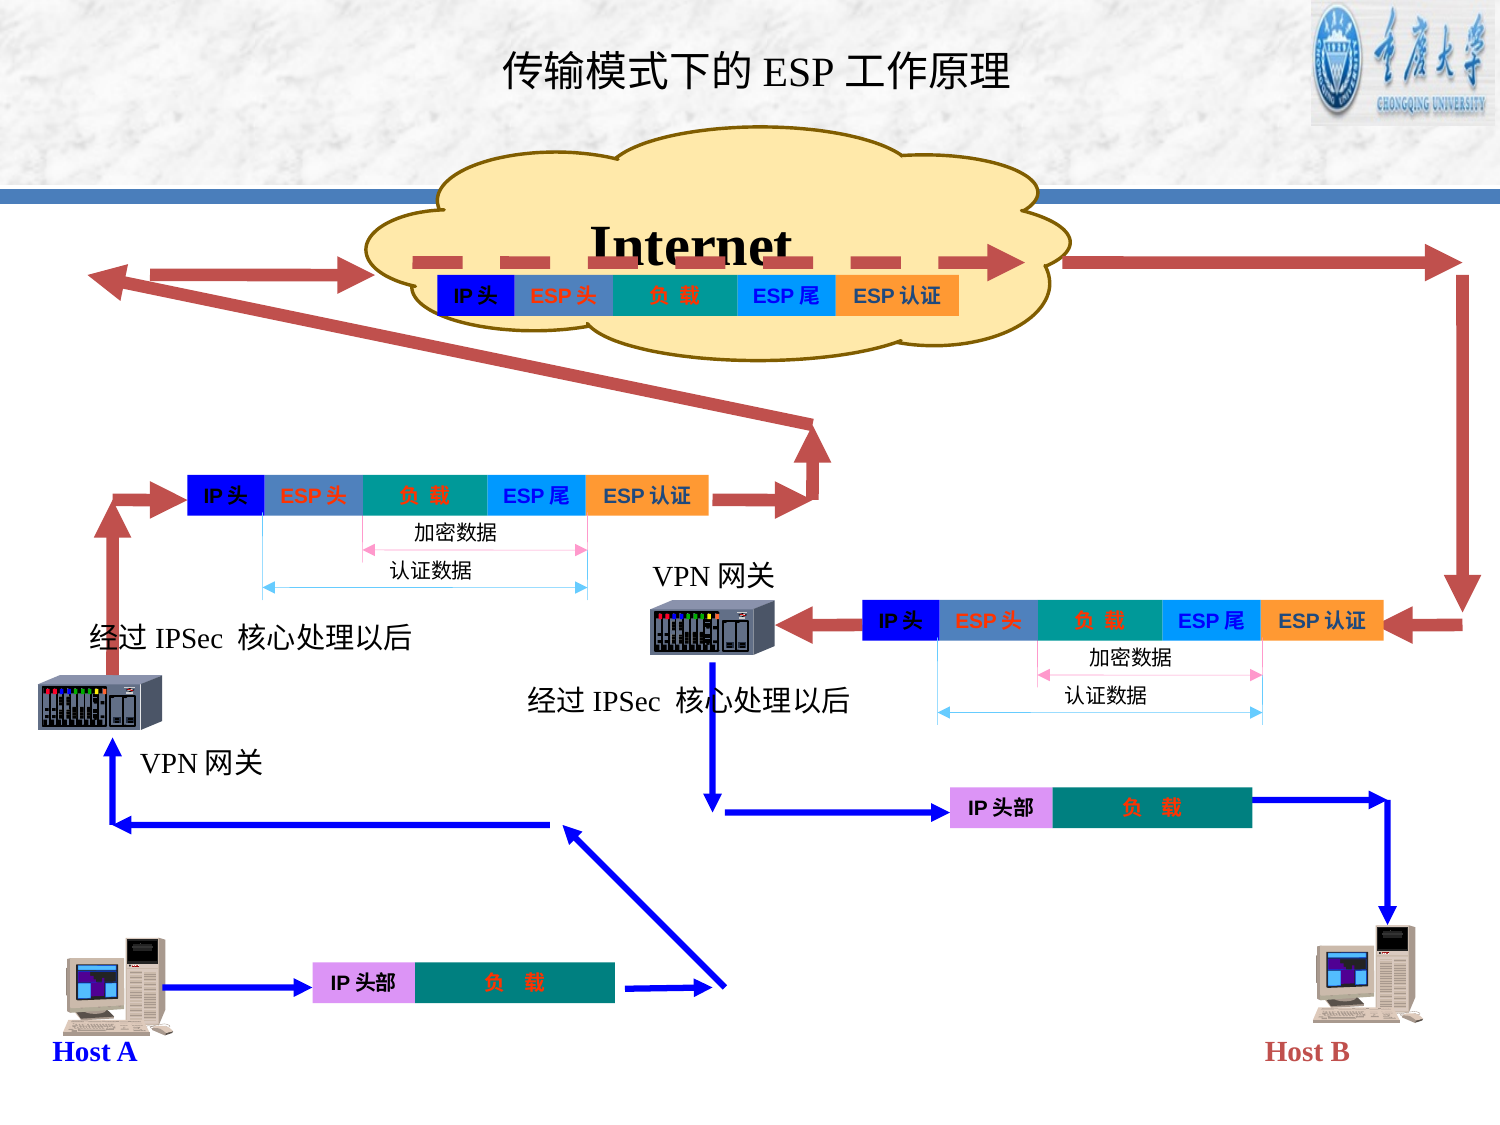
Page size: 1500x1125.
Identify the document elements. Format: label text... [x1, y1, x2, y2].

text_box [106, 499, 119, 612]
text_box [1078, 256, 1463, 269]
text_box [706, 725, 719, 813]
picture [62, 937, 176, 1038]
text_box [862, 599, 1384, 726]
text_box [87, 271, 357, 331]
text_box [562, 825, 726, 988]
text_box [714, 493, 813, 507]
text_box [724, 806, 944, 819]
text_box 经过IPSec 核心处理以后 [74, 612, 450, 663]
text_box [806, 424, 819, 500]
picture [1311, 0, 1495, 126]
picture [1312, 924, 1426, 1026]
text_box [362, 124, 1074, 363]
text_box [949, 787, 1253, 829]
text_box [106, 739, 119, 826]
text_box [412, 262, 1026, 317]
text_box [179, 981, 307, 994]
text_box [1456, 274, 1469, 613]
text_box 经过IPSec 核心处理以后 [512, 674, 857, 725]
text_box VPN网关 [125, 737, 300, 788]
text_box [649, 599, 776, 656]
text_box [187, 474, 709, 601]
text_box [113, 493, 182, 507]
text_box [779, 618, 857, 632]
text_box [1257, 793, 1387, 807]
text_box Host B [1250, 1024, 1438, 1075]
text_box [312, 962, 616, 1004]
text_box [113, 818, 550, 832]
text_box 传输模式下的ESP工作原理 [487, 37, 1138, 103]
text_box [1381, 799, 1394, 923]
text_box VPN网关 [714, 549, 813, 600]
text_box [624, 981, 713, 994]
text_box Host A [37, 1024, 238, 1075]
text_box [37, 674, 163, 731]
